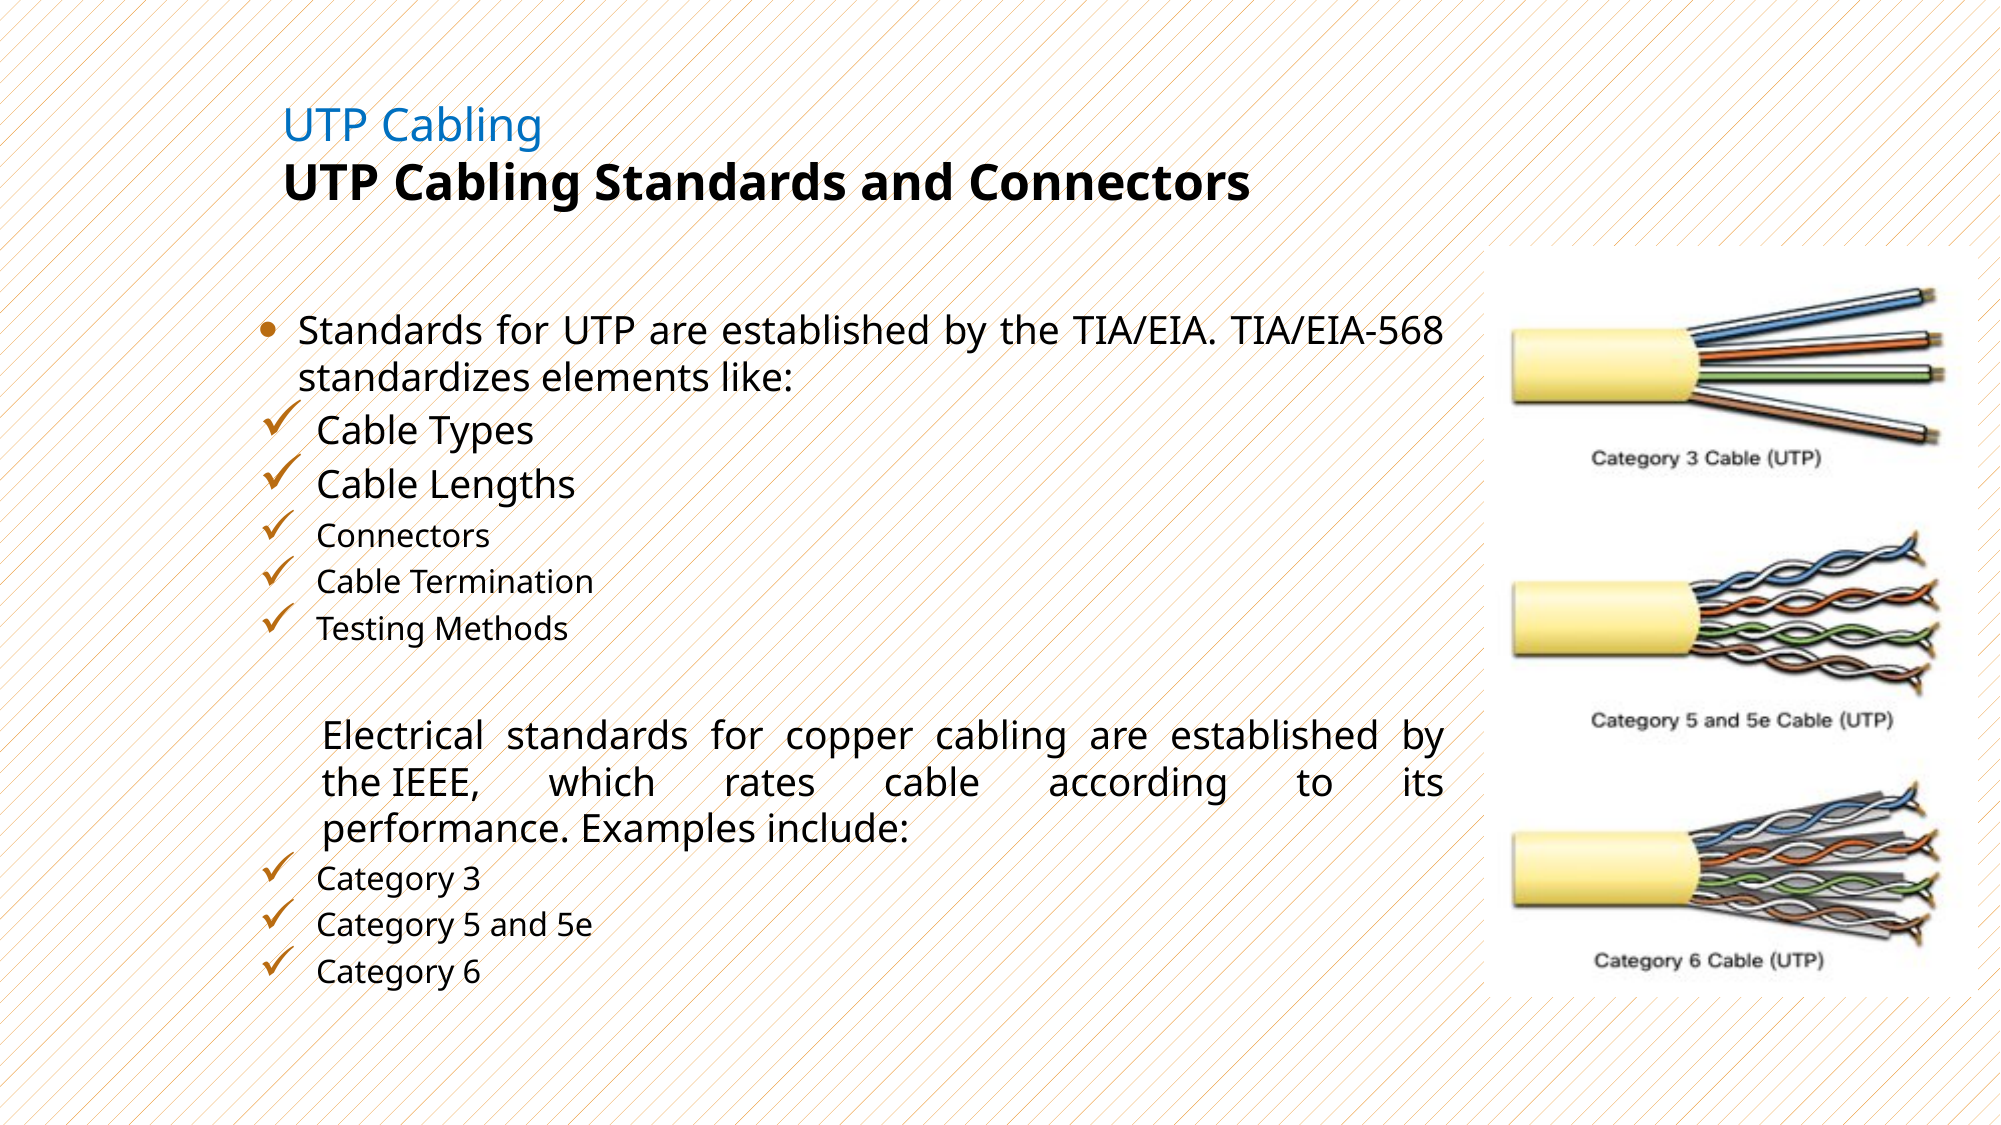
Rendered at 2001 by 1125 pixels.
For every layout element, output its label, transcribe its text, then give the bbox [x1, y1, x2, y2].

picture [1484, 245, 1978, 997]
title UTP Cabling UTP Cabling Standards and Connectors [267, 37, 1911, 330]
list Standards for UTP are established by the TIA/EIA. TIA/EIA-568 standardizes elements like: Cable Types Cable Lengths Connectors Cable Termination Testing Methods Electrical standards for copper cabling are established by the IEEE, which rates cable according to its performance. Examples include: Category 3 Category 5 and 5e Category 6 [243, 298, 1461, 1005]
